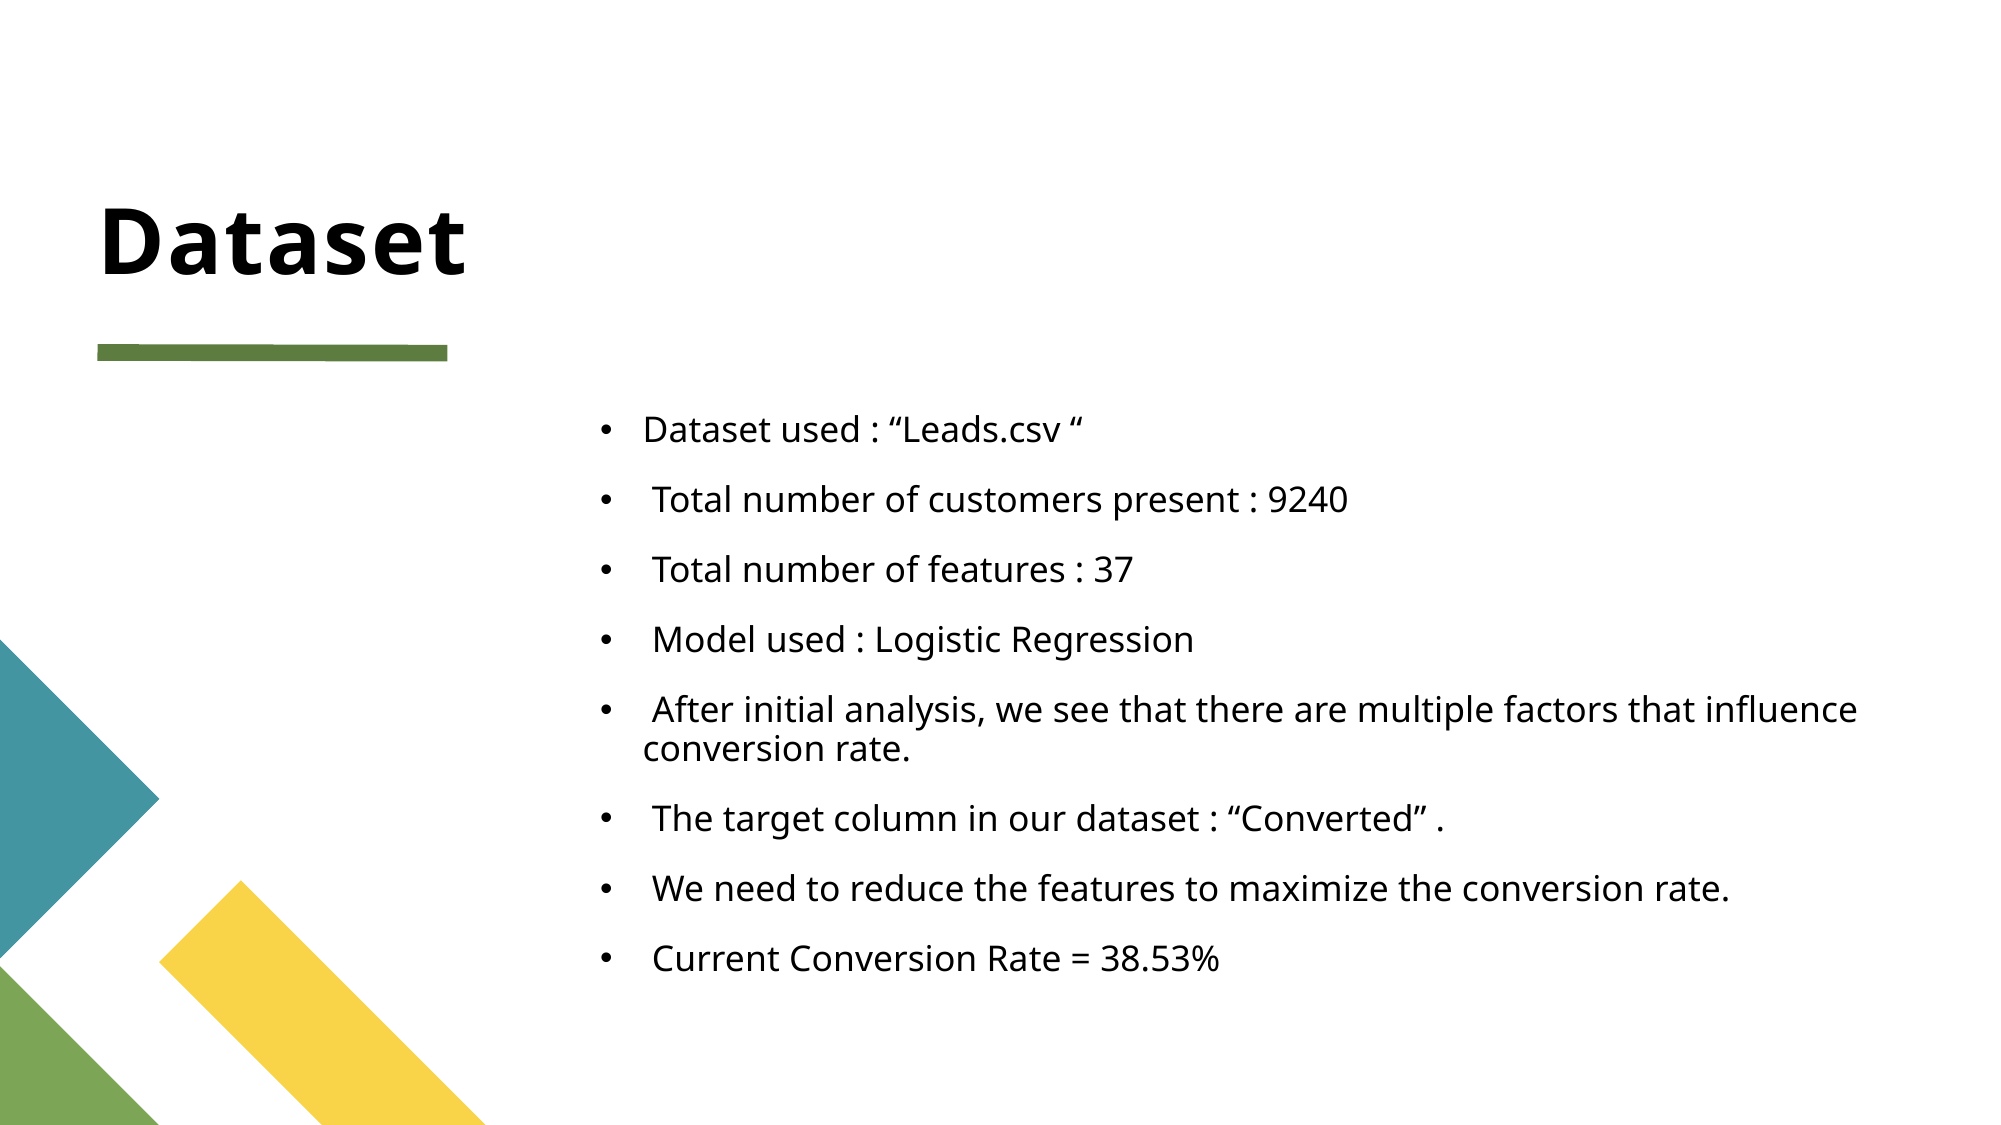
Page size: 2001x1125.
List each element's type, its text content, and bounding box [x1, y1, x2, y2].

title Dataset [97, 16, 1882, 293]
list Dataset used : “Leads.csv “ Total number of customers present : 9240 Total number of features : 37 Model used : Logistic Regression After initial analysis, we see that there are multiple factors that influence conversion rate. The target column in our dataset : “Converted” . We need to reduce the features to maximize the conversion rate. Current Conversion Rate = 38.53% [600, 374, 1882, 982]
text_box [0, 639, 486, 1125]
